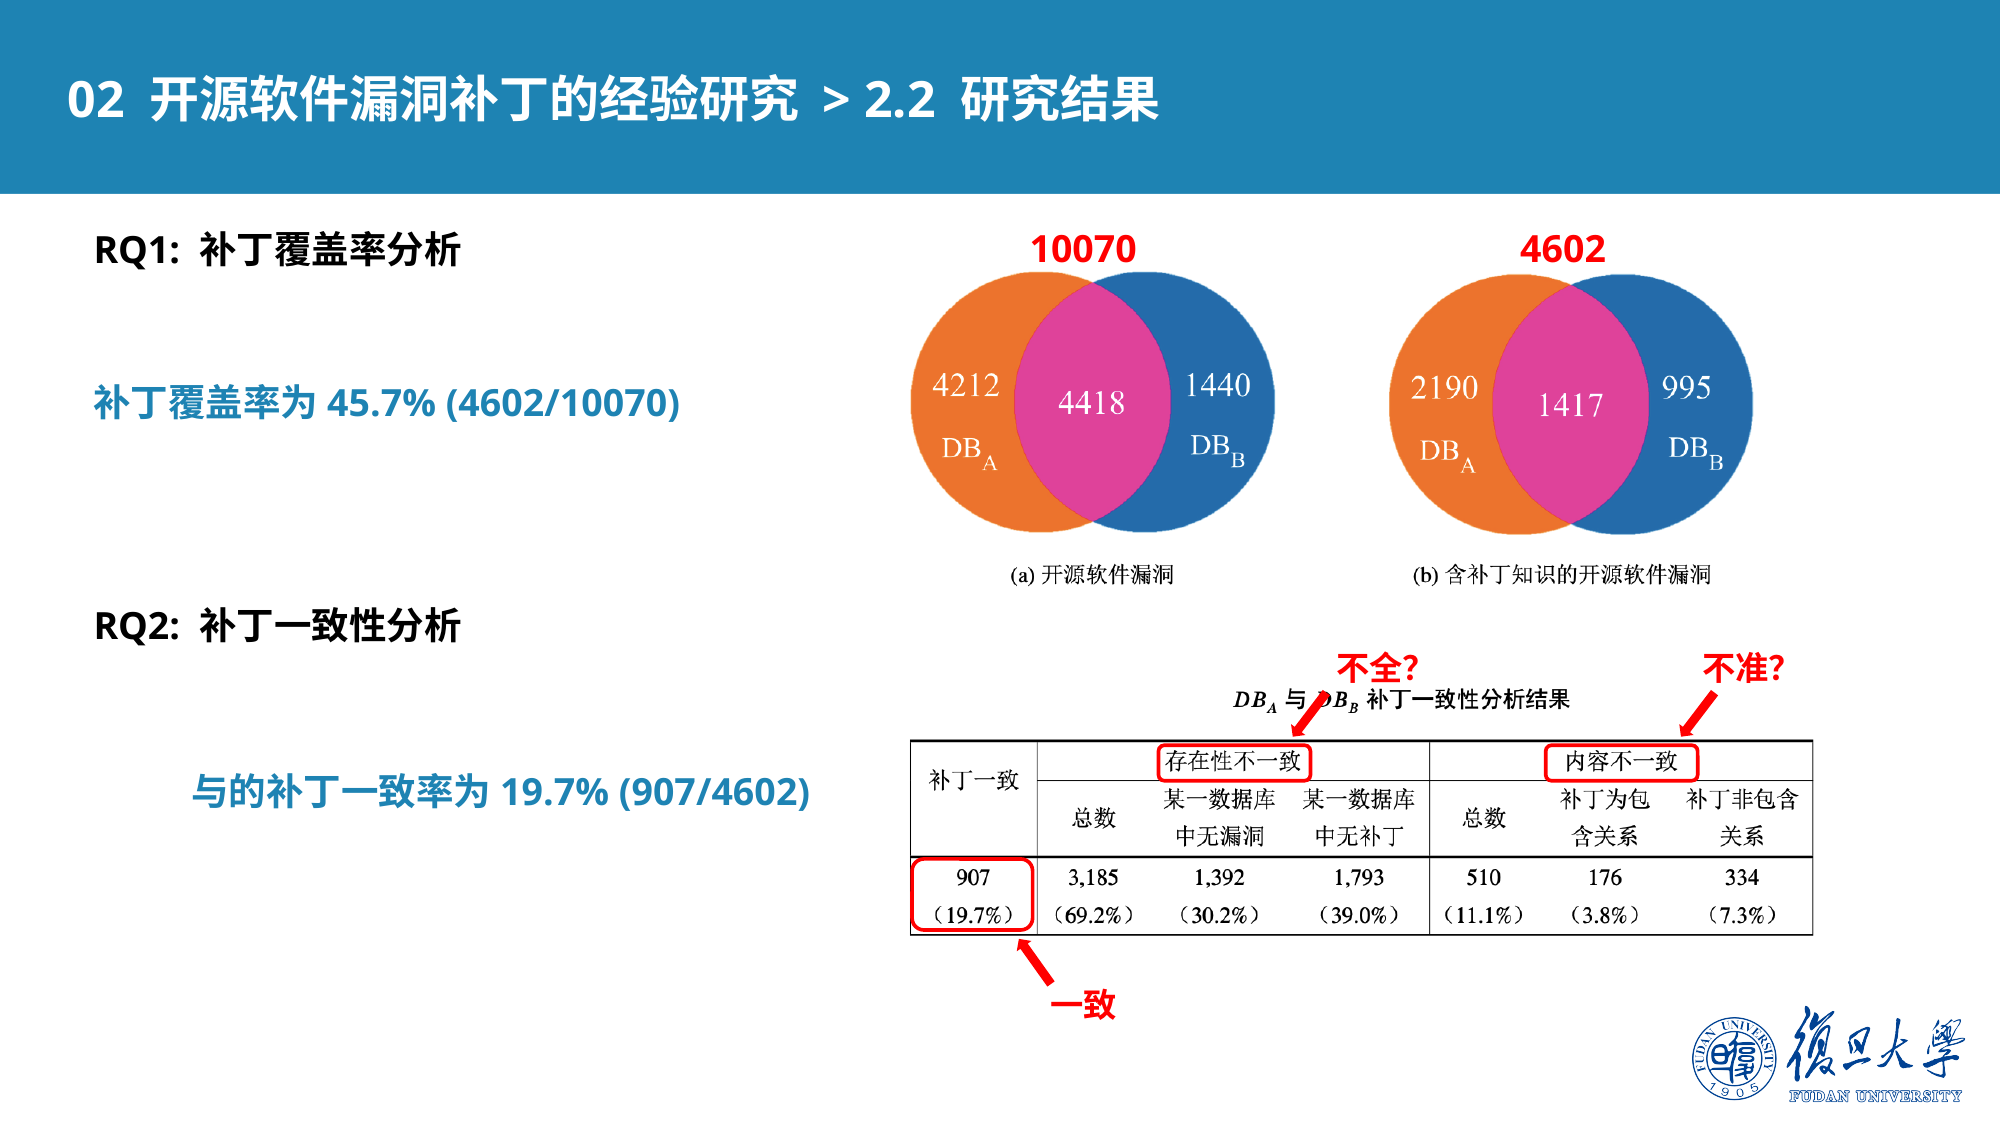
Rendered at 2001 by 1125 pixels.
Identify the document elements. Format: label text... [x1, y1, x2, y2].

list 02 开源软件漏洞补丁的经验研究 > 2.2 研究结果 [52, 41, 1942, 162]
text_box 一致 [1032, 976, 1134, 1032]
text_box RQ2: 补丁一致性分析 [78, 591, 1361, 663]
text_box 不准？ [1684, 639, 1787, 662]
text_box 不全？ [1319, 639, 1421, 662]
text_box RQ1: 补丁覆盖率分析 [78, 216, 1361, 288]
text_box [893, 662, 1828, 954]
picture [1667, 974, 1990, 1125]
text_box 补丁覆盖率为45.7% (4602/10070) [12, 371, 781, 432]
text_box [881, 218, 1794, 614]
text_box [1022, 954, 1057, 989]
